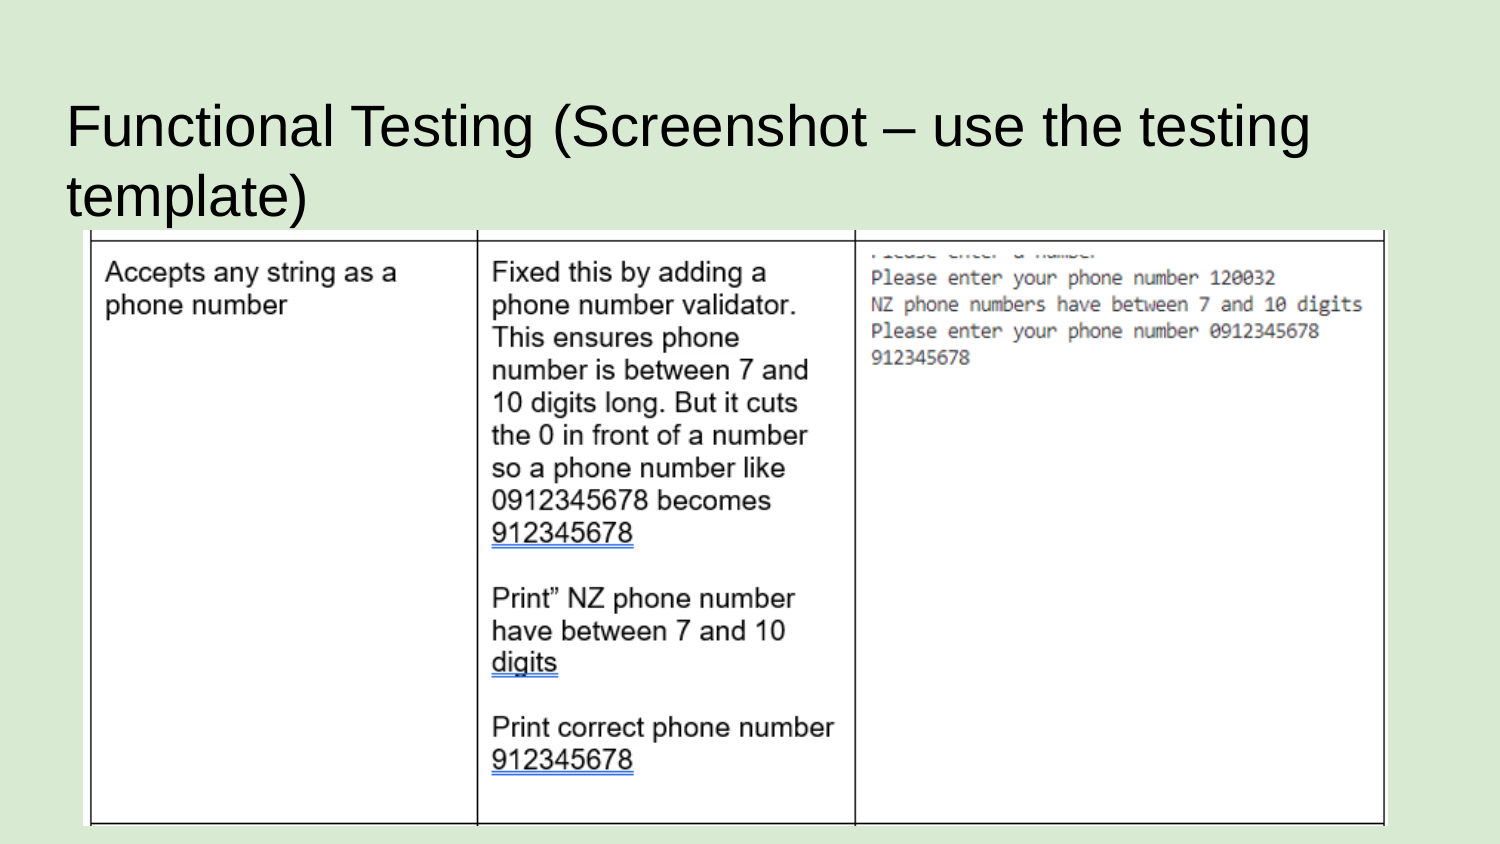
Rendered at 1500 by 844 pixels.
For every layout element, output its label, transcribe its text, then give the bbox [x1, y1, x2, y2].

title Functional Testing (Screenshot – use the testing template) [51, 72, 1449, 167]
picture [83, 230, 1388, 826]
